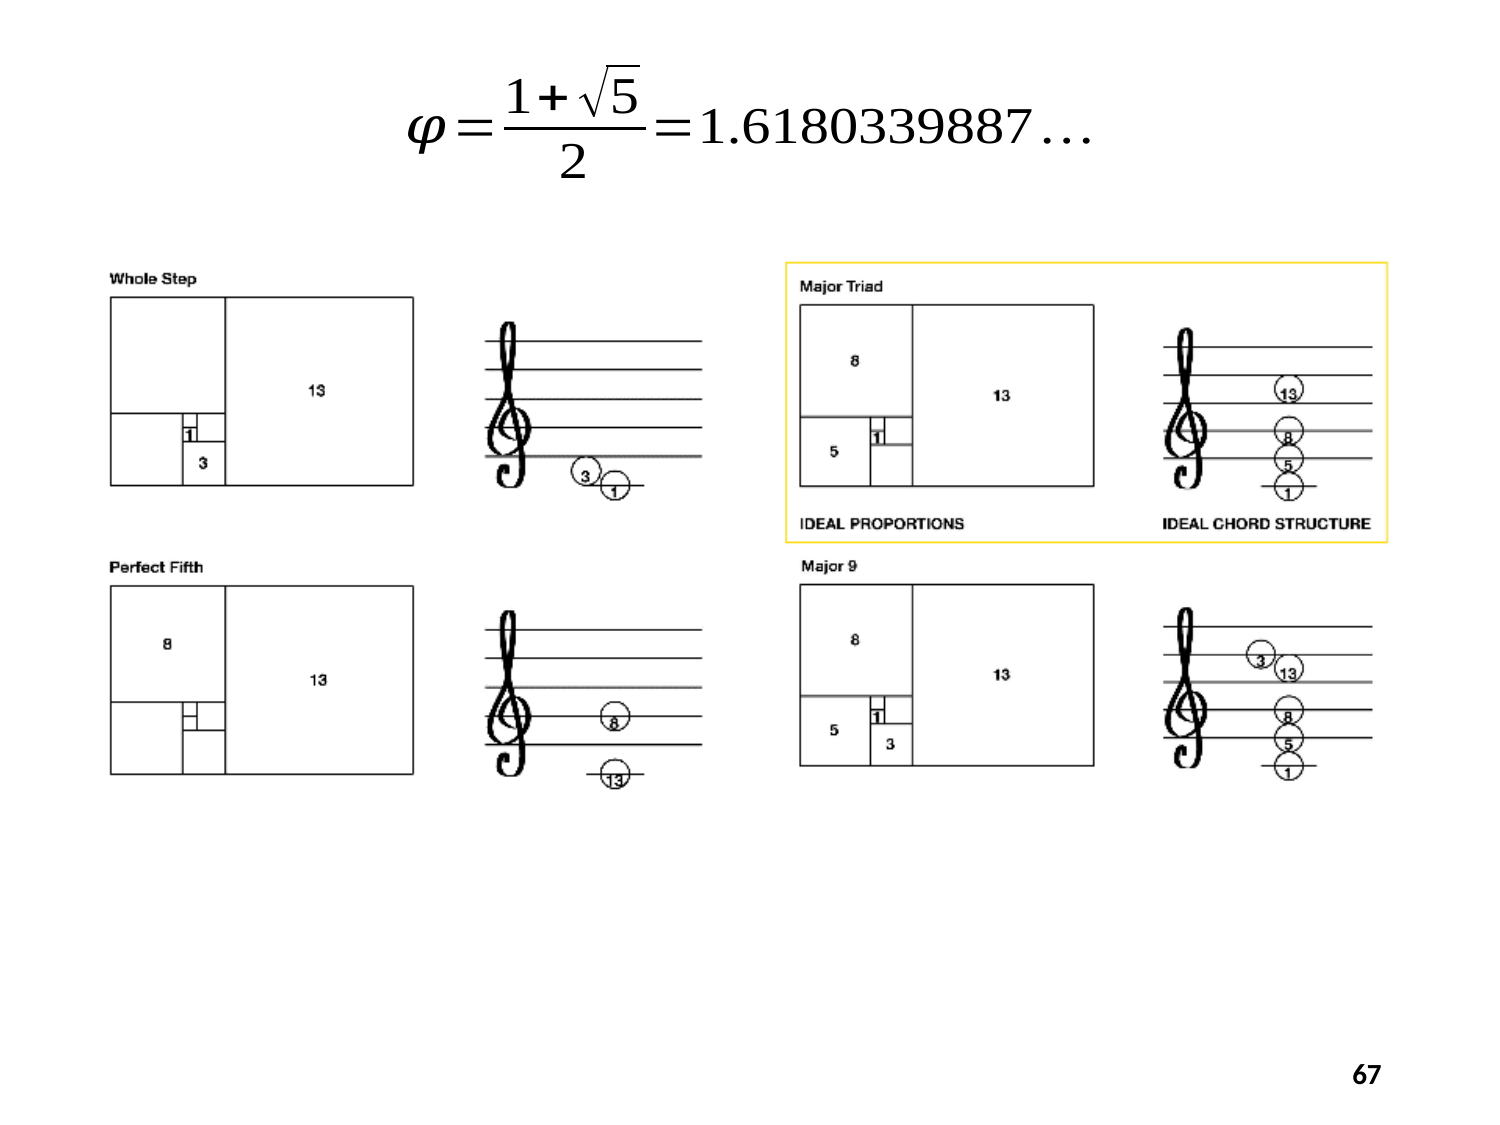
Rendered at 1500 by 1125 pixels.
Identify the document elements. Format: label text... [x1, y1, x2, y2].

picture [79, 245, 762, 813]
picture [769, 245, 1429, 795]
slide_number 67 [1059, 1042, 1397, 1103]
